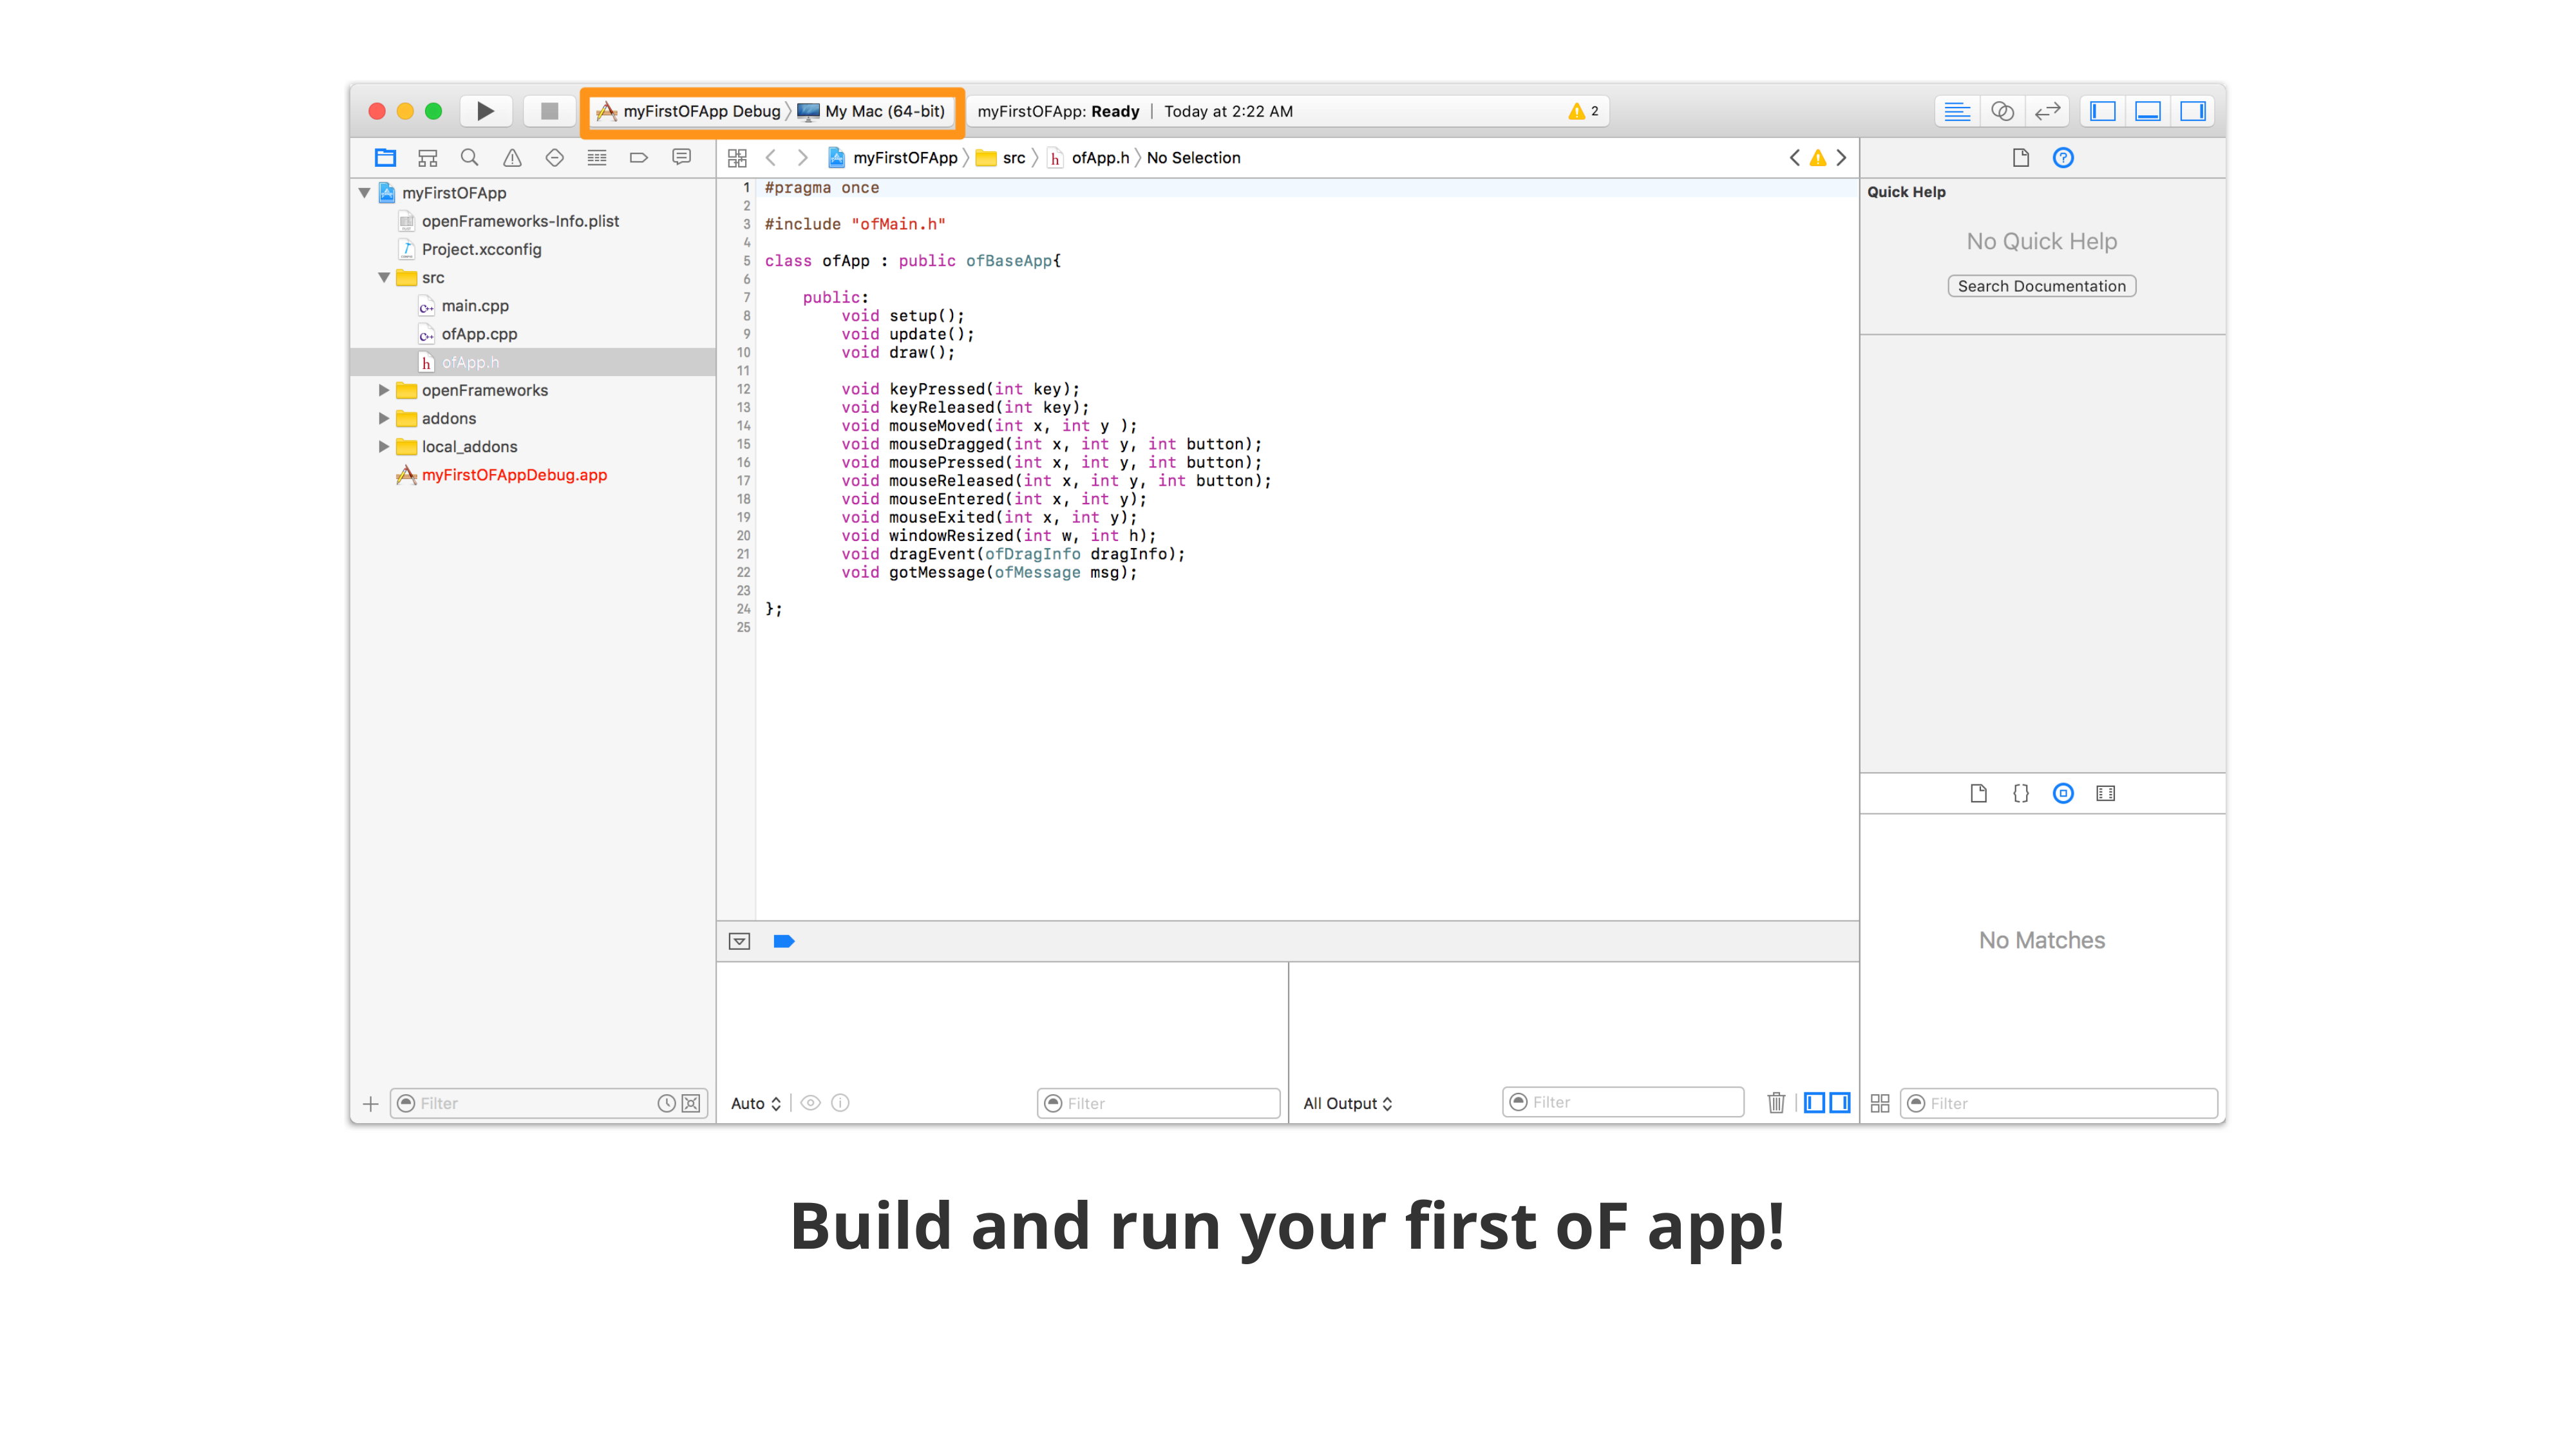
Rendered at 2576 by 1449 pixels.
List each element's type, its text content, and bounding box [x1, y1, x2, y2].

text_box Build and run your first oF app! [144, 1179, 2432, 1268]
picture [350, 84, 2226, 1124]
